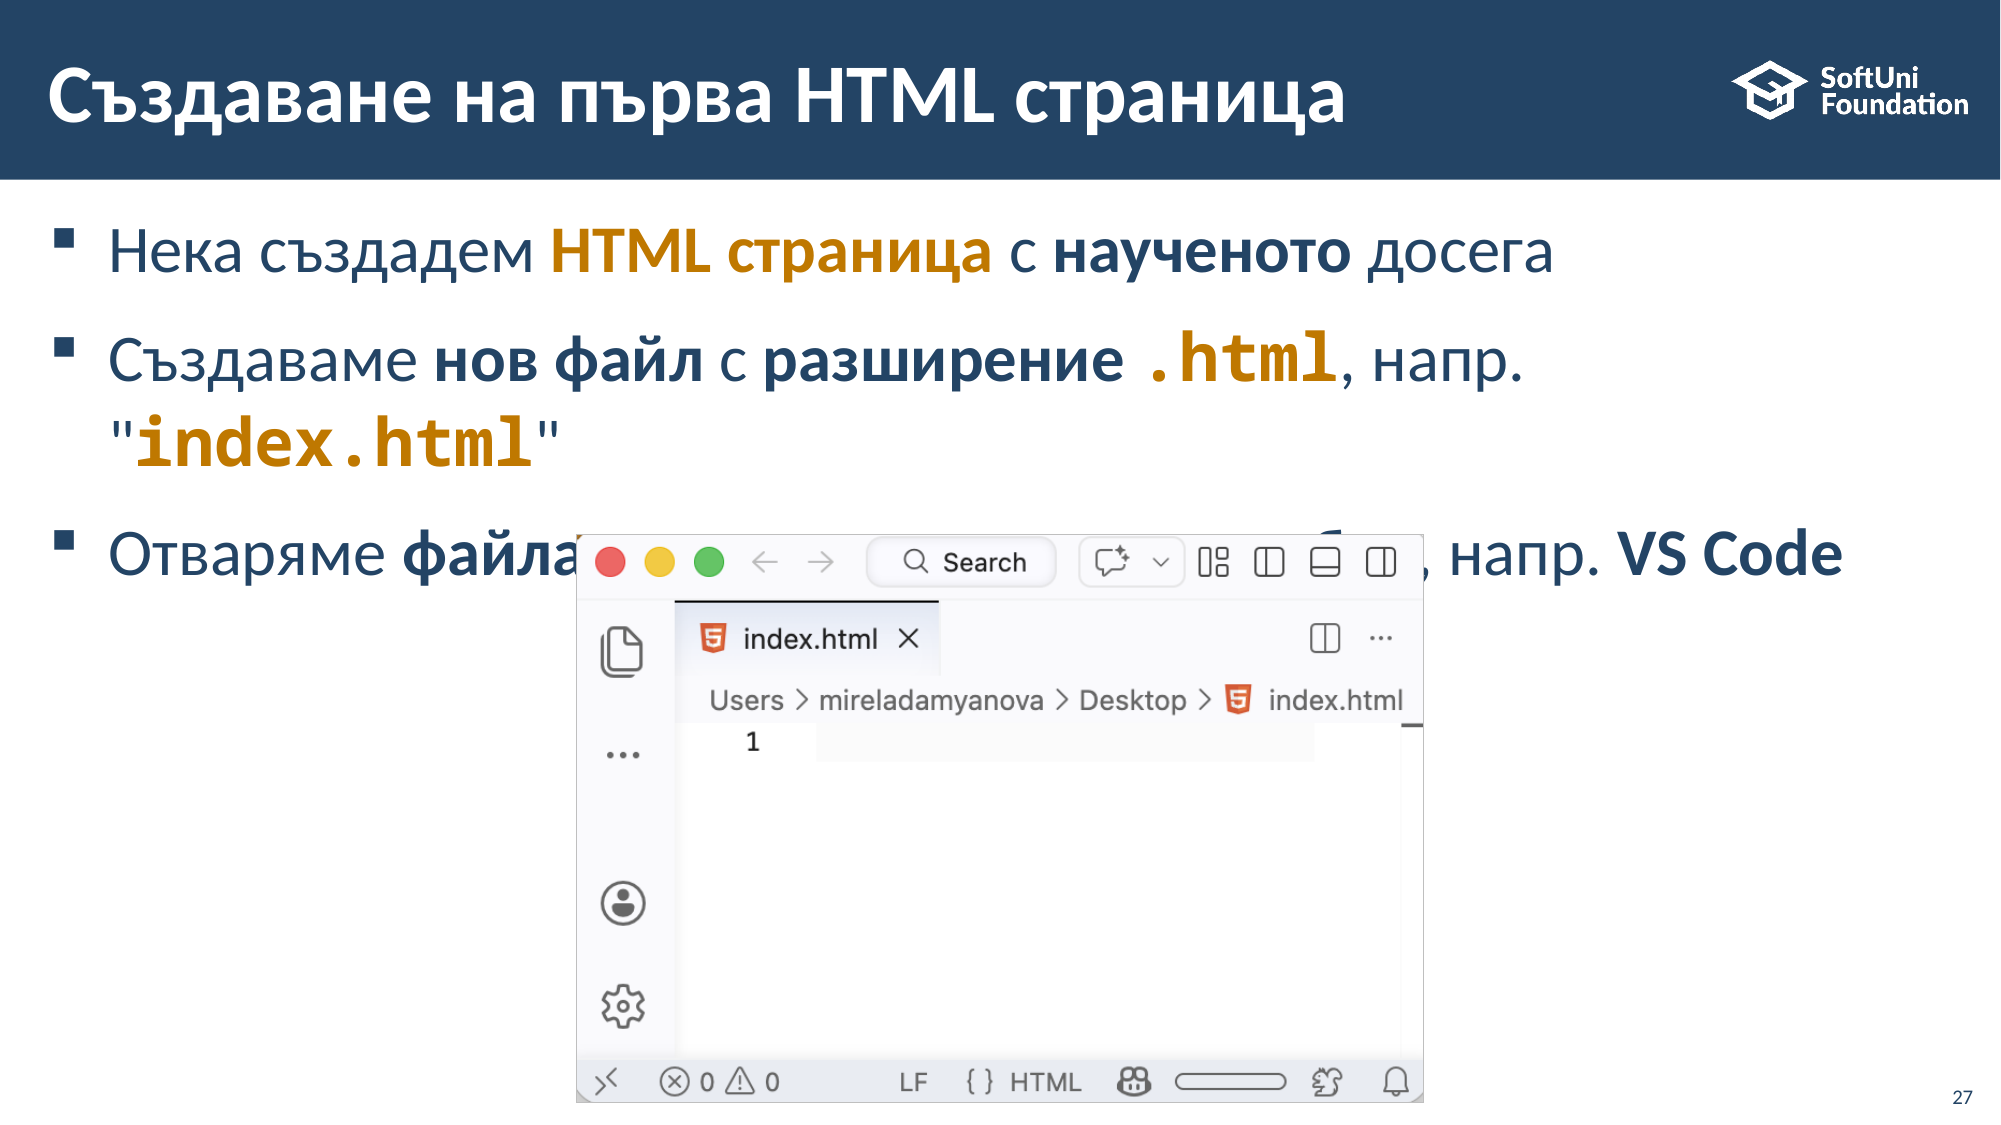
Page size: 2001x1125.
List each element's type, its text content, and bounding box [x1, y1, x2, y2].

picture [1731, 60, 1968, 120]
title Създаване на първа HTML страница [31, 16, 1716, 162]
slide_number 27 [1927, 1067, 1989, 1117]
list Нека създадем HTML страница с наученото досега Създаваме нов файл с разширение .html, напр. "index.html" Отваряме файла в текстов редактор по избор, напр. VS Code [31, 196, 1970, 1104]
picture [576, 534, 1424, 1104]
